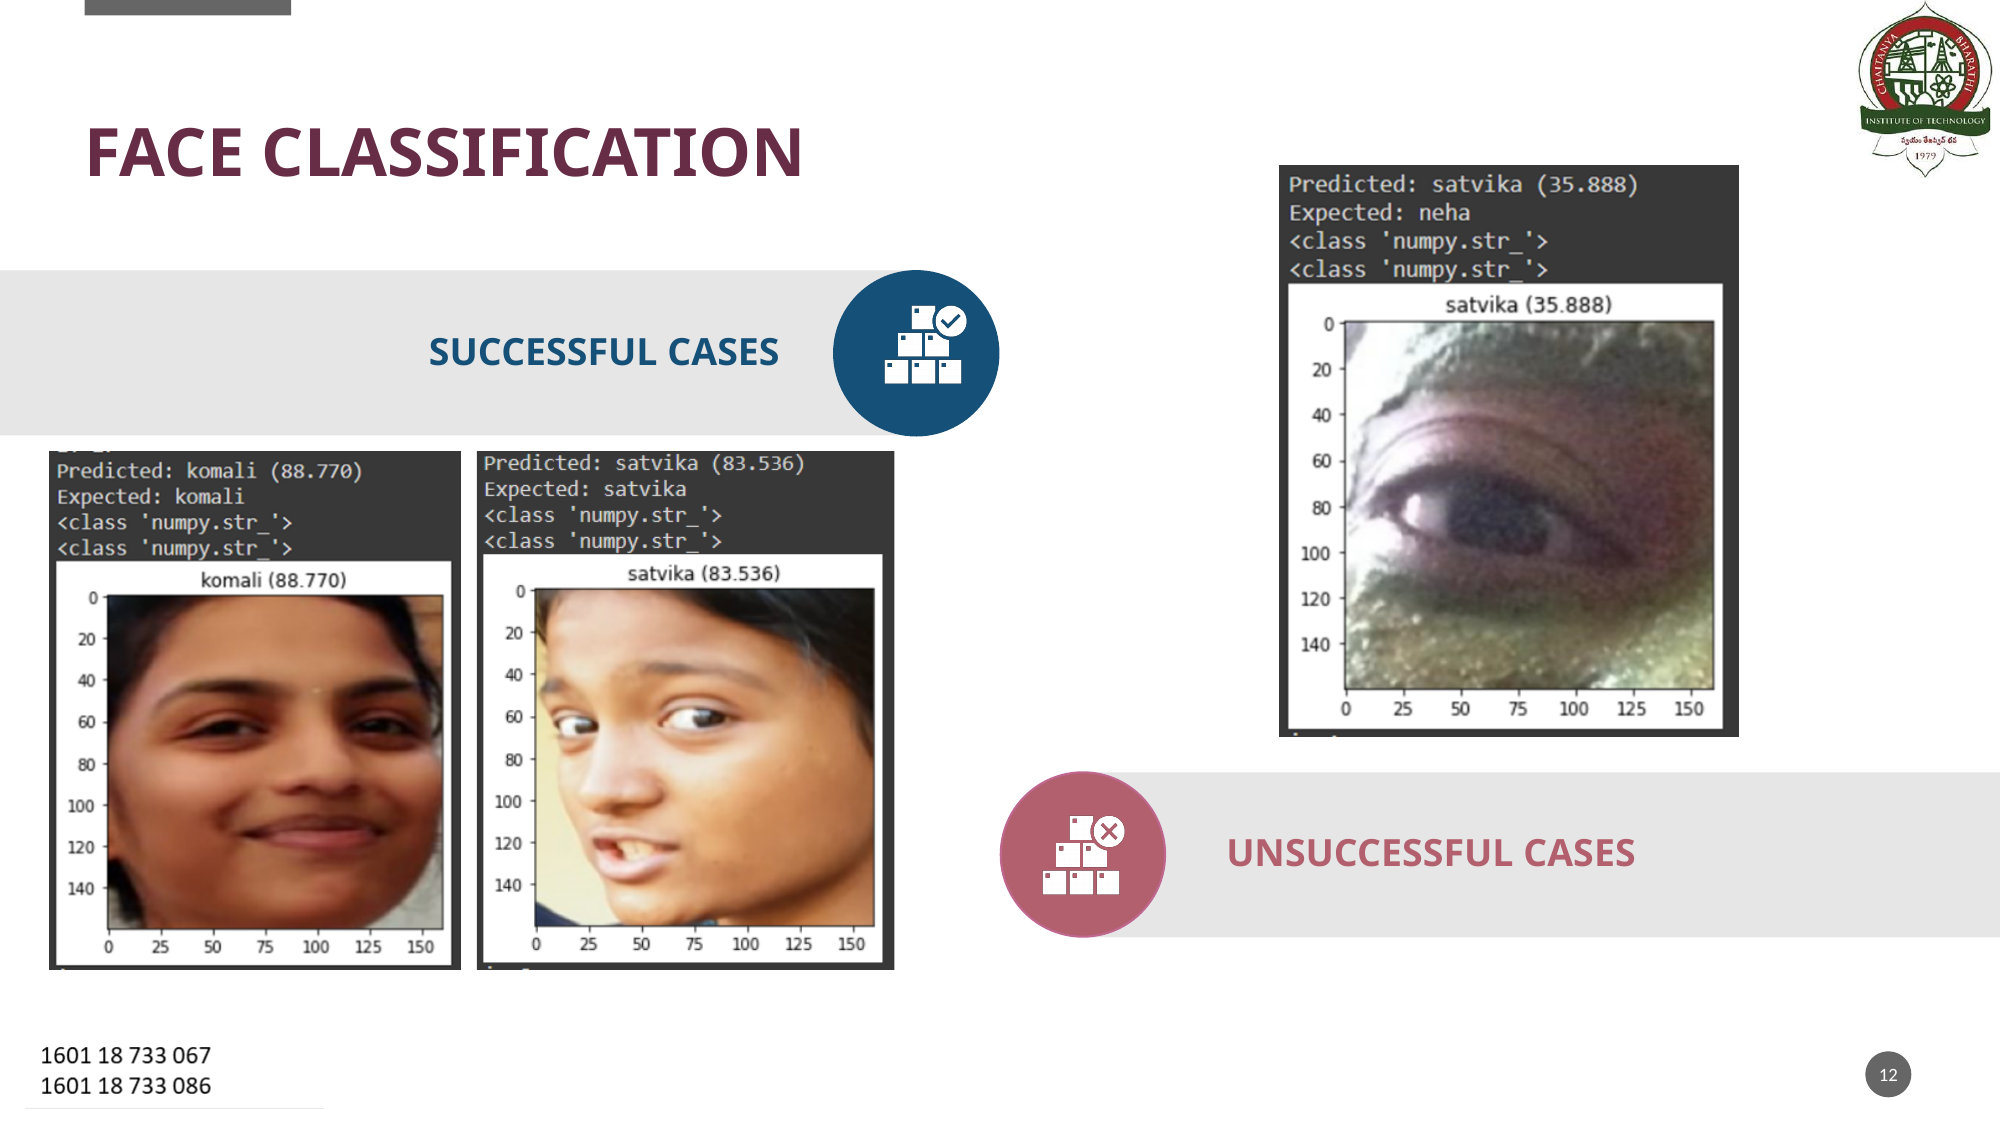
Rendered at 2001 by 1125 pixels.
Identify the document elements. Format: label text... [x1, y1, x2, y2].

picture [24, 1032, 324, 1116]
list Successful cases [214, 312, 780, 394]
picture [49, 451, 461, 970]
picture [875, 294, 975, 394]
picture [1279, 165, 1739, 737]
slide_number 12 [1864, 1059, 1913, 1090]
list Unsuccessful cases [1226, 814, 1792, 896]
title Face classification [84, 40, 1914, 192]
picture [1033, 804, 1133, 905]
picture [476, 451, 895, 970]
picture [1857, 0, 1993, 179]
